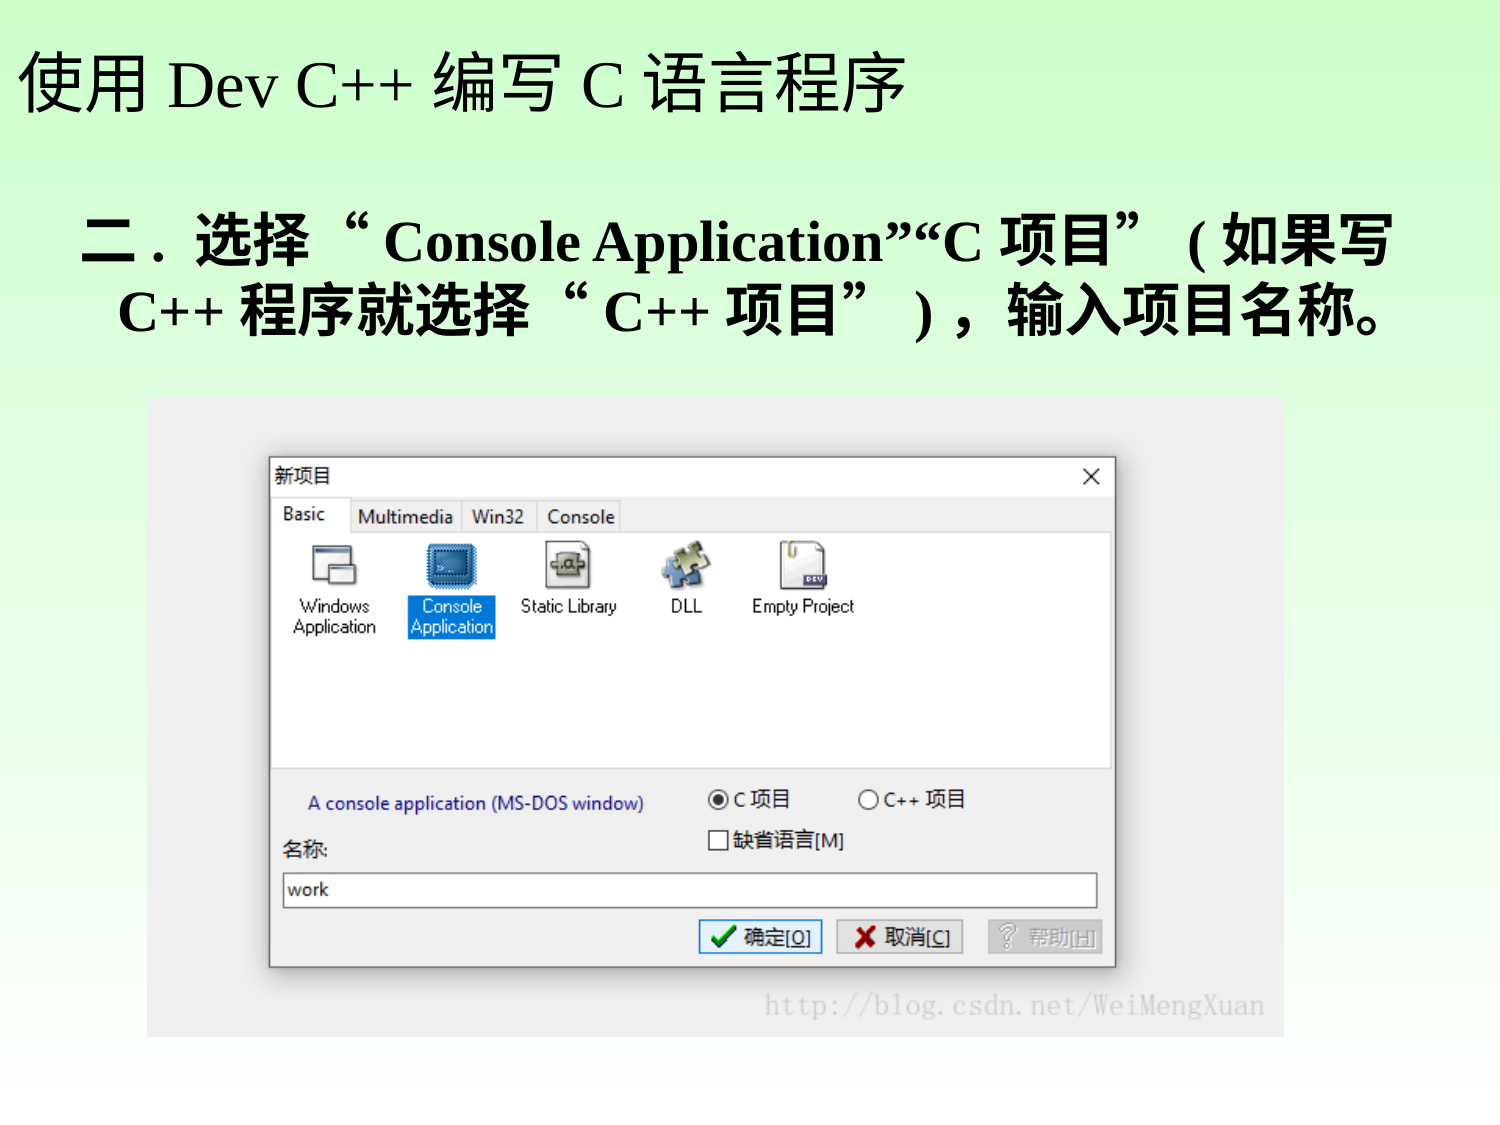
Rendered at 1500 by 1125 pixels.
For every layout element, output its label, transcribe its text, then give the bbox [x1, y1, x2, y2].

picture [147, 396, 1284, 1037]
text_box 二. 选择“Console Application”“C项目”(如果写C++程序就选择“C++项目”)，输入项目名称。 [64, 196, 1471, 1094]
text_box 使用Dev C++编写C语言程序 [3, 33, 1386, 115]
